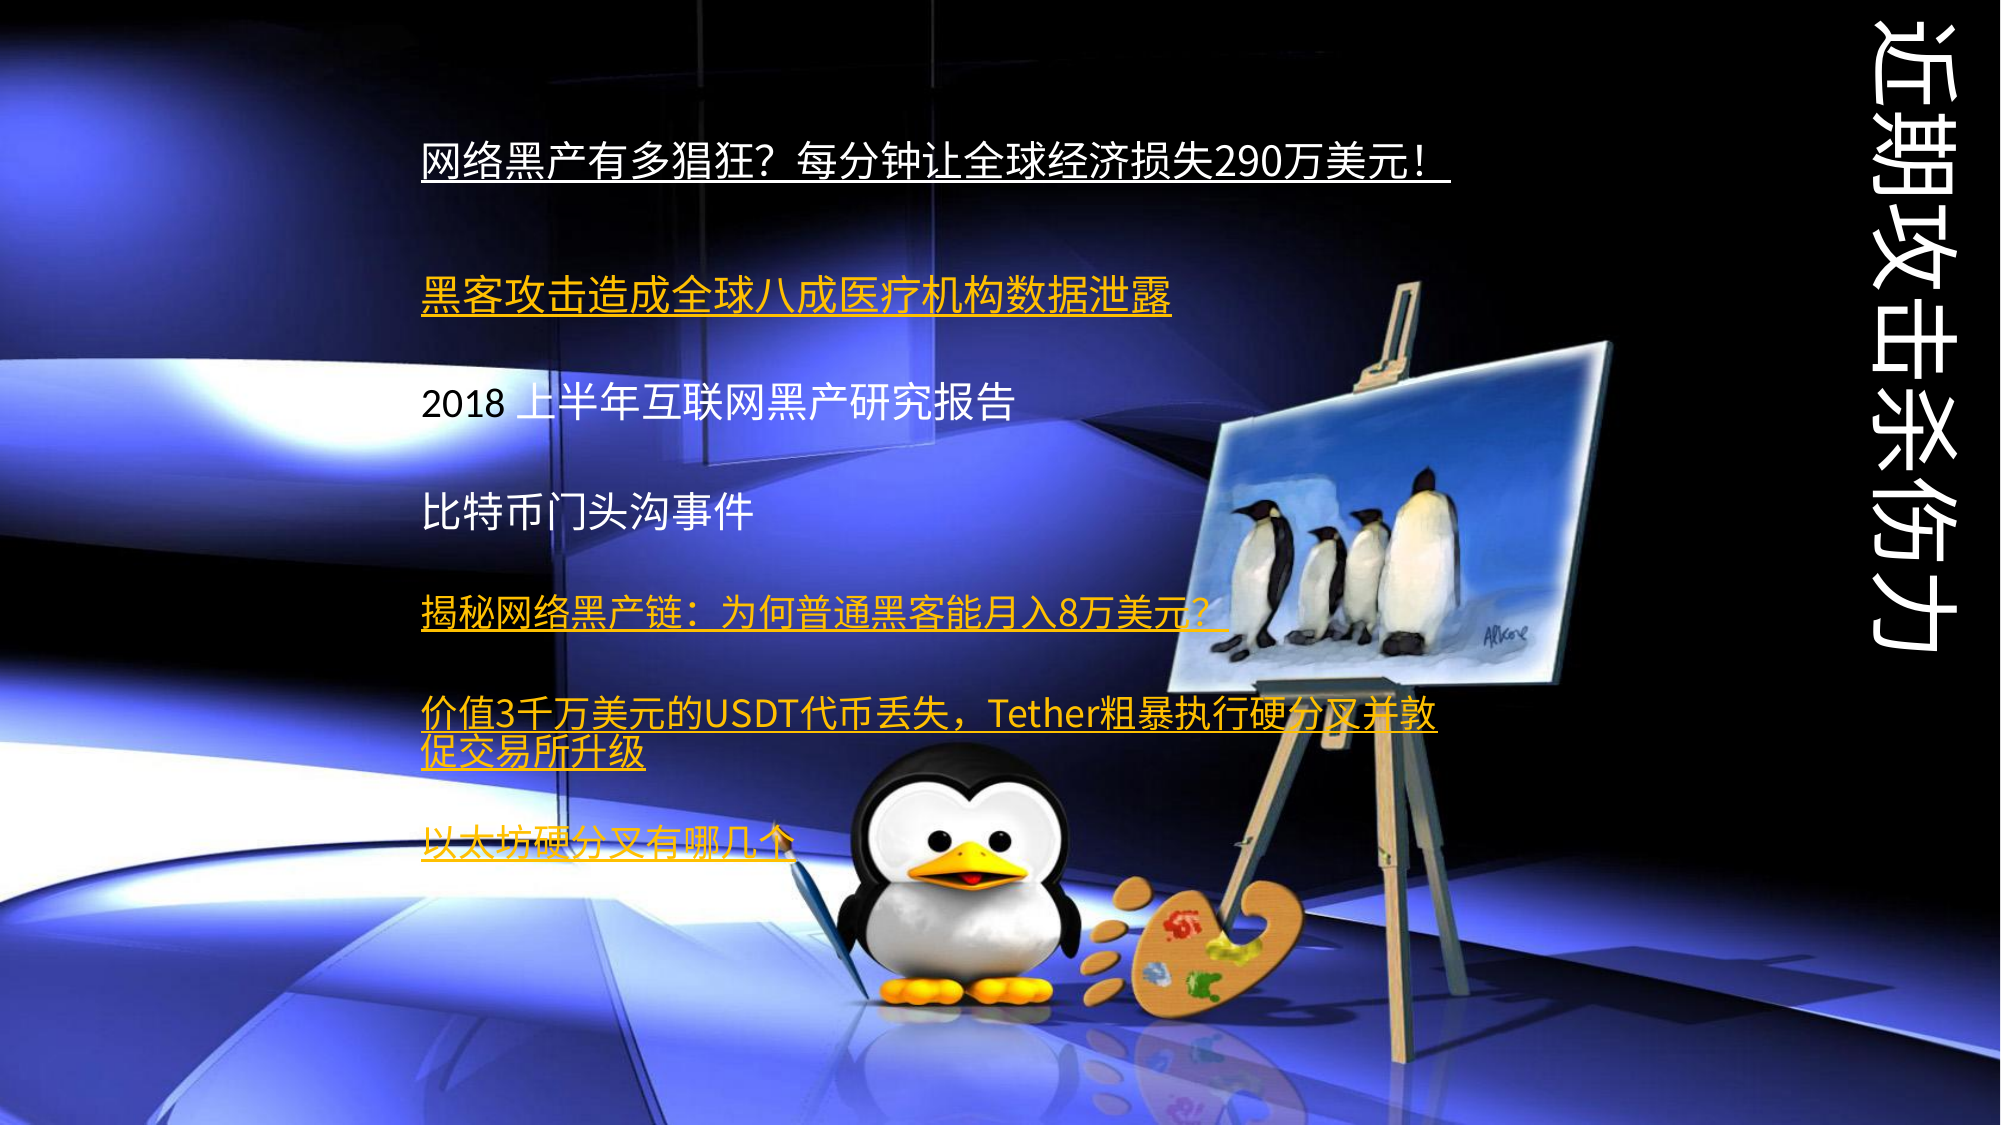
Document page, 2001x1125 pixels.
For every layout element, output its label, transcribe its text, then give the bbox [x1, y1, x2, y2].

text_box 以太坊硬分叉有哪几个 [406, 811, 823, 881]
text_box 黑客攻击造成全球八成医疗机构数据泄露 [406, 261, 1311, 337]
text_box 网络黑产有多猖狂？每分钟让全球经济损失290万美元！ [406, 127, 1620, 203]
text_box 价值3千万美元的USDT代币丢失，Tether粗暴执行硬分叉并敦促交易所升级 [406, 682, 1475, 752]
text_box 近期攻击杀伤力 [1838, 3, 1980, 849]
picture [0, 0, 2001, 1125]
text_box 2018上半年互联网黑产研究报告 [406, 368, 1350, 433]
text_box 揭秘网络黑产链：为何普通黑客能月入8万美元？ [406, 581, 1369, 651]
text_box 比特币门头沟事件 [406, 477, 1013, 543]
